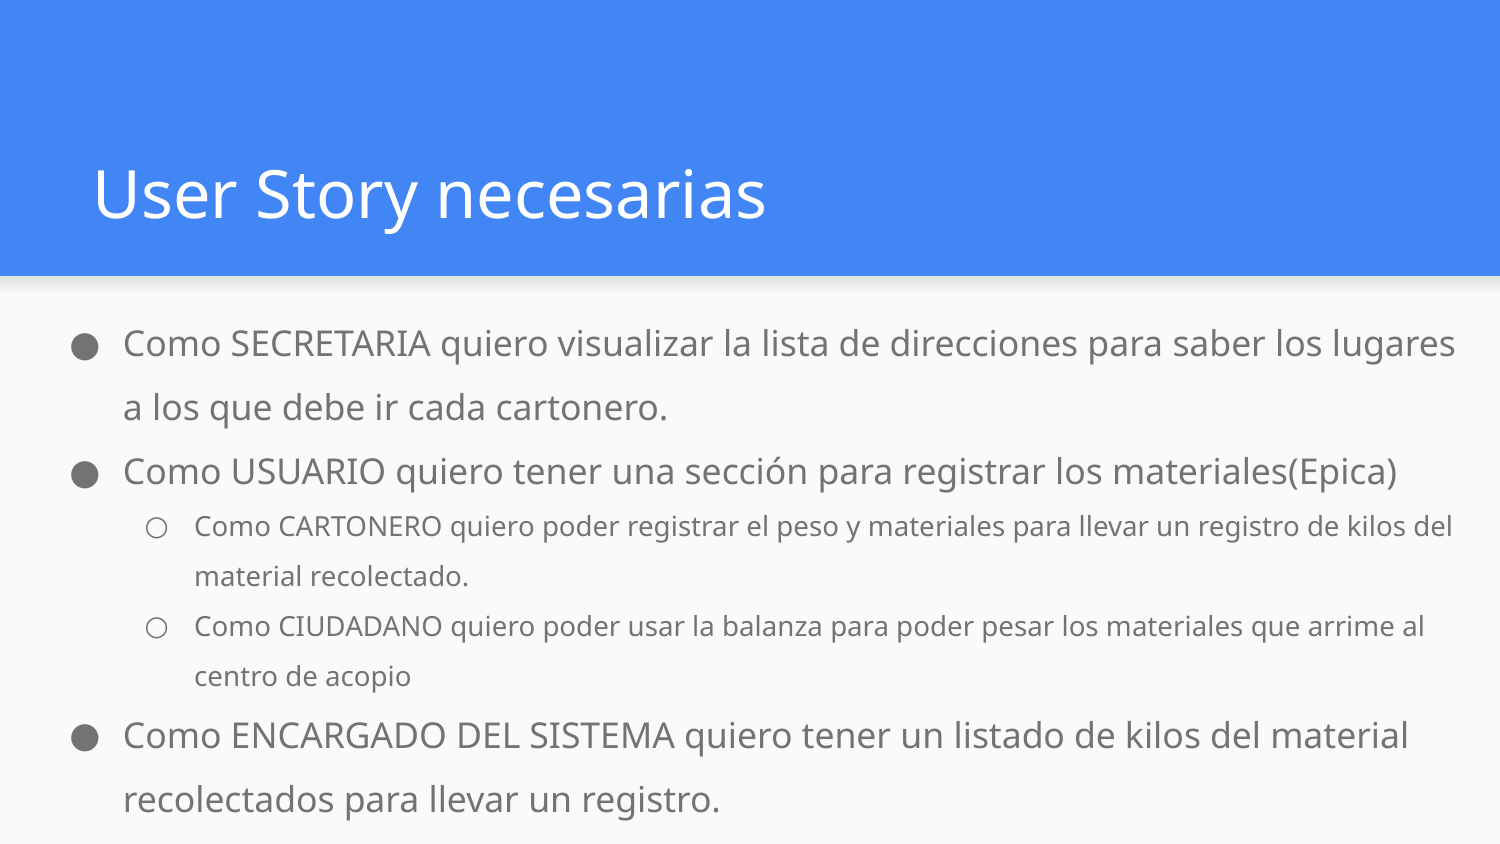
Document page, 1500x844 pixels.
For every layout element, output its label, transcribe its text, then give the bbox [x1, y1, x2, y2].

list Como SECRETARIA quiero visualizar la lista de direcciones para saber los lugares a los que debe ir cada cartonero. Como USUARIO quiero tener una sección para registrar los materiales(Epica) Como CARTONERO quiero poder registrar el peso y materiales para llevar un registro de kilos del material recolectado. Como CIUDADANO quiero poder usar la balanza para poder pesar los materiales que arrime al centro de acopio Como ENCARGADO DEL SISTEMA quiero tener un listado de kilos del material recolectados para llevar un registro. [36, 284, 1479, 844]
title User Story necesarias [77, 121, 1427, 248]
